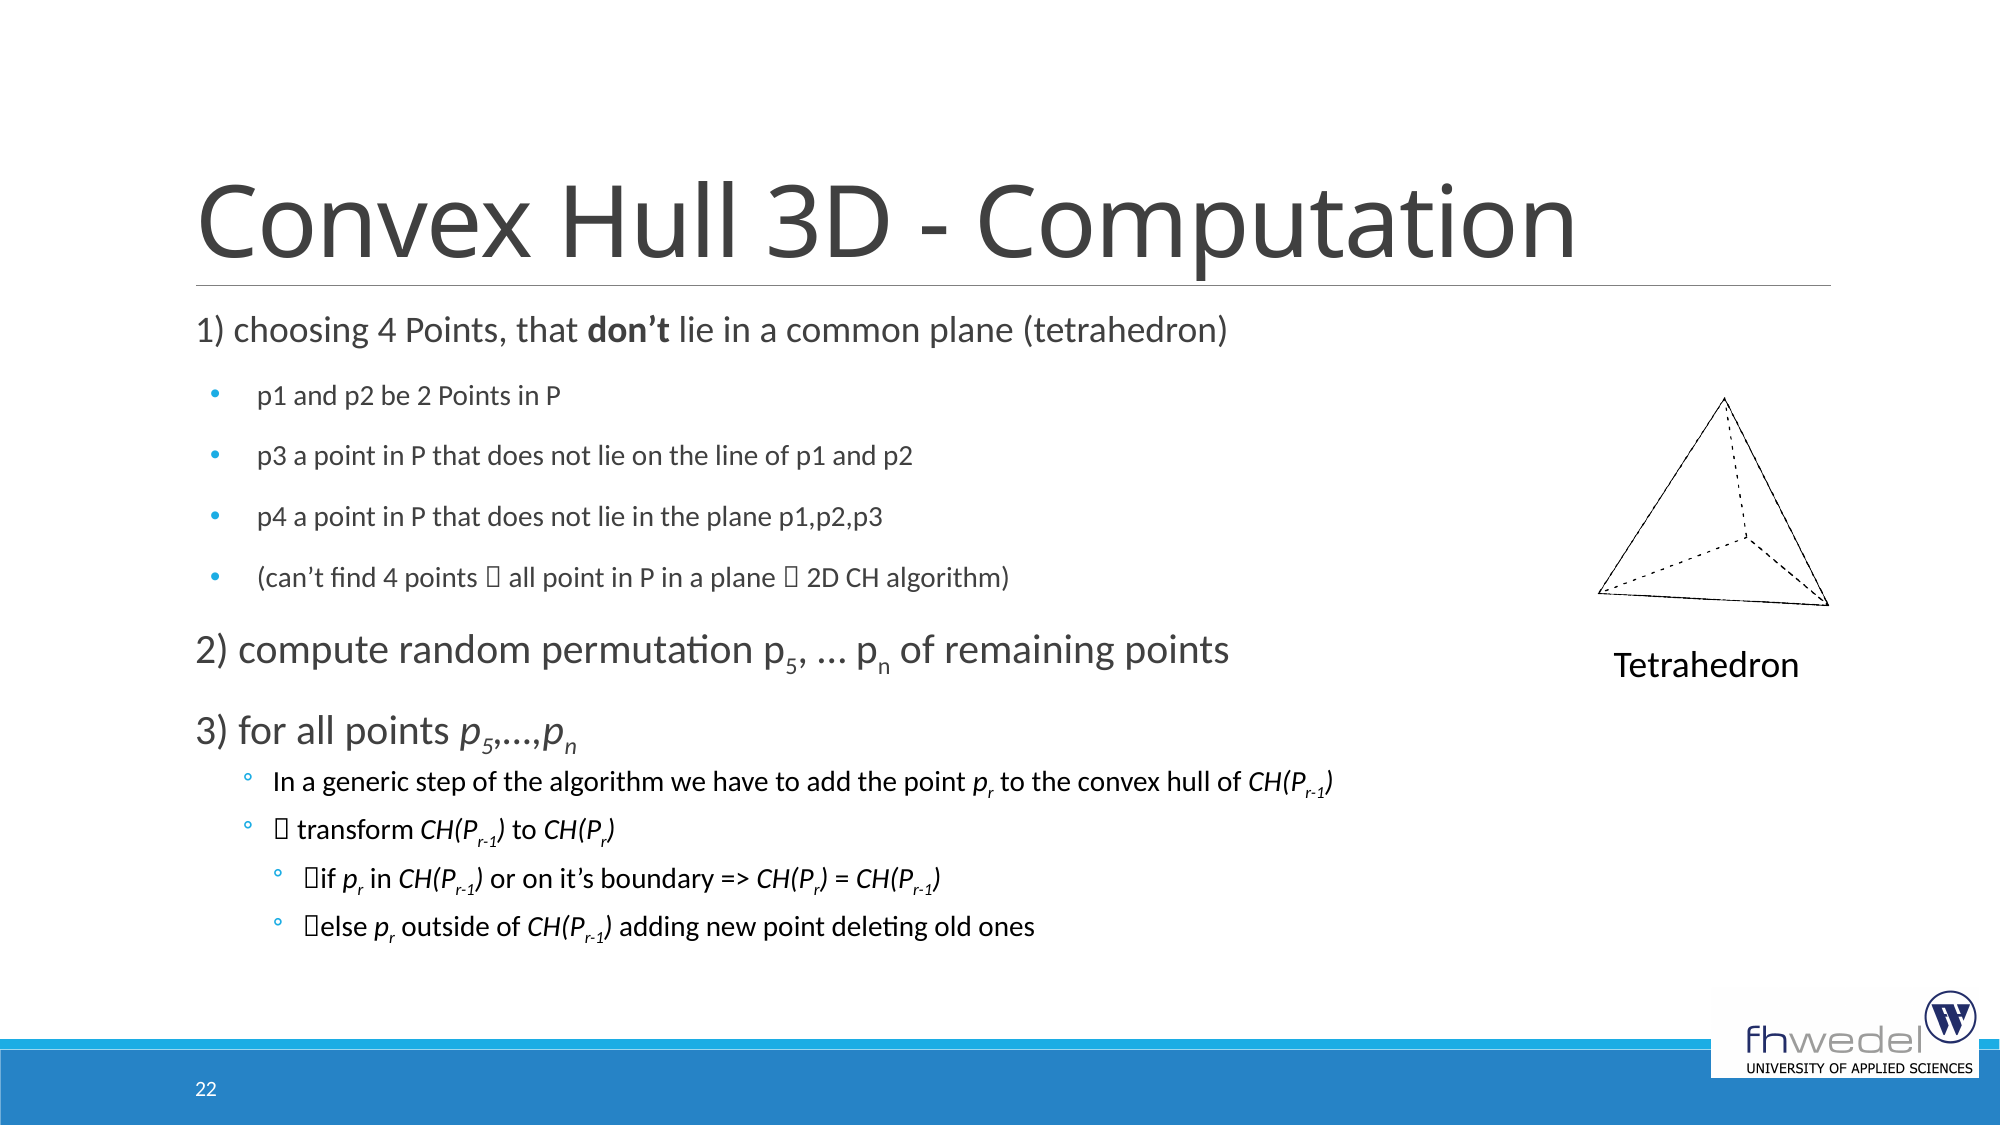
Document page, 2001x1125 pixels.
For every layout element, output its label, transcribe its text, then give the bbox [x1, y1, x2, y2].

picture [1597, 396, 1831, 608]
picture [1711, 987, 1979, 1078]
title Convex Hull 3D - Computation [180, 47, 1830, 285]
text_box Tetrahedron [1599, 632, 1816, 693]
list 1) choosing 4 Points, that don’t lie in a common plane (tetrahedron) p1 and p2 be 2 Points in P p3 a point in P that does not lie on the line of p1 and p2 p4 a point in P that does not lie in the plane p1,p2,p3 (can’t find 4 points  all point in P in a plane  2D CH algorithm) 2) compute random permutation p5, … pn of remaining points 3) for all points p5,…,pn In a generic step of the algorithm we have to add the point pr to the convex hull of CH(Pr-1)  transform CH(Pr-1) to CH(Pr) if pr in CH(Pr-1) or on it’s boundary => CH(Pr) = CH(Pr-1) else pr outside of CH(Pr-1) adding new point deleting old ones [180, 302, 1411, 963]
slide_number 22 [180, 1057, 396, 1118]
